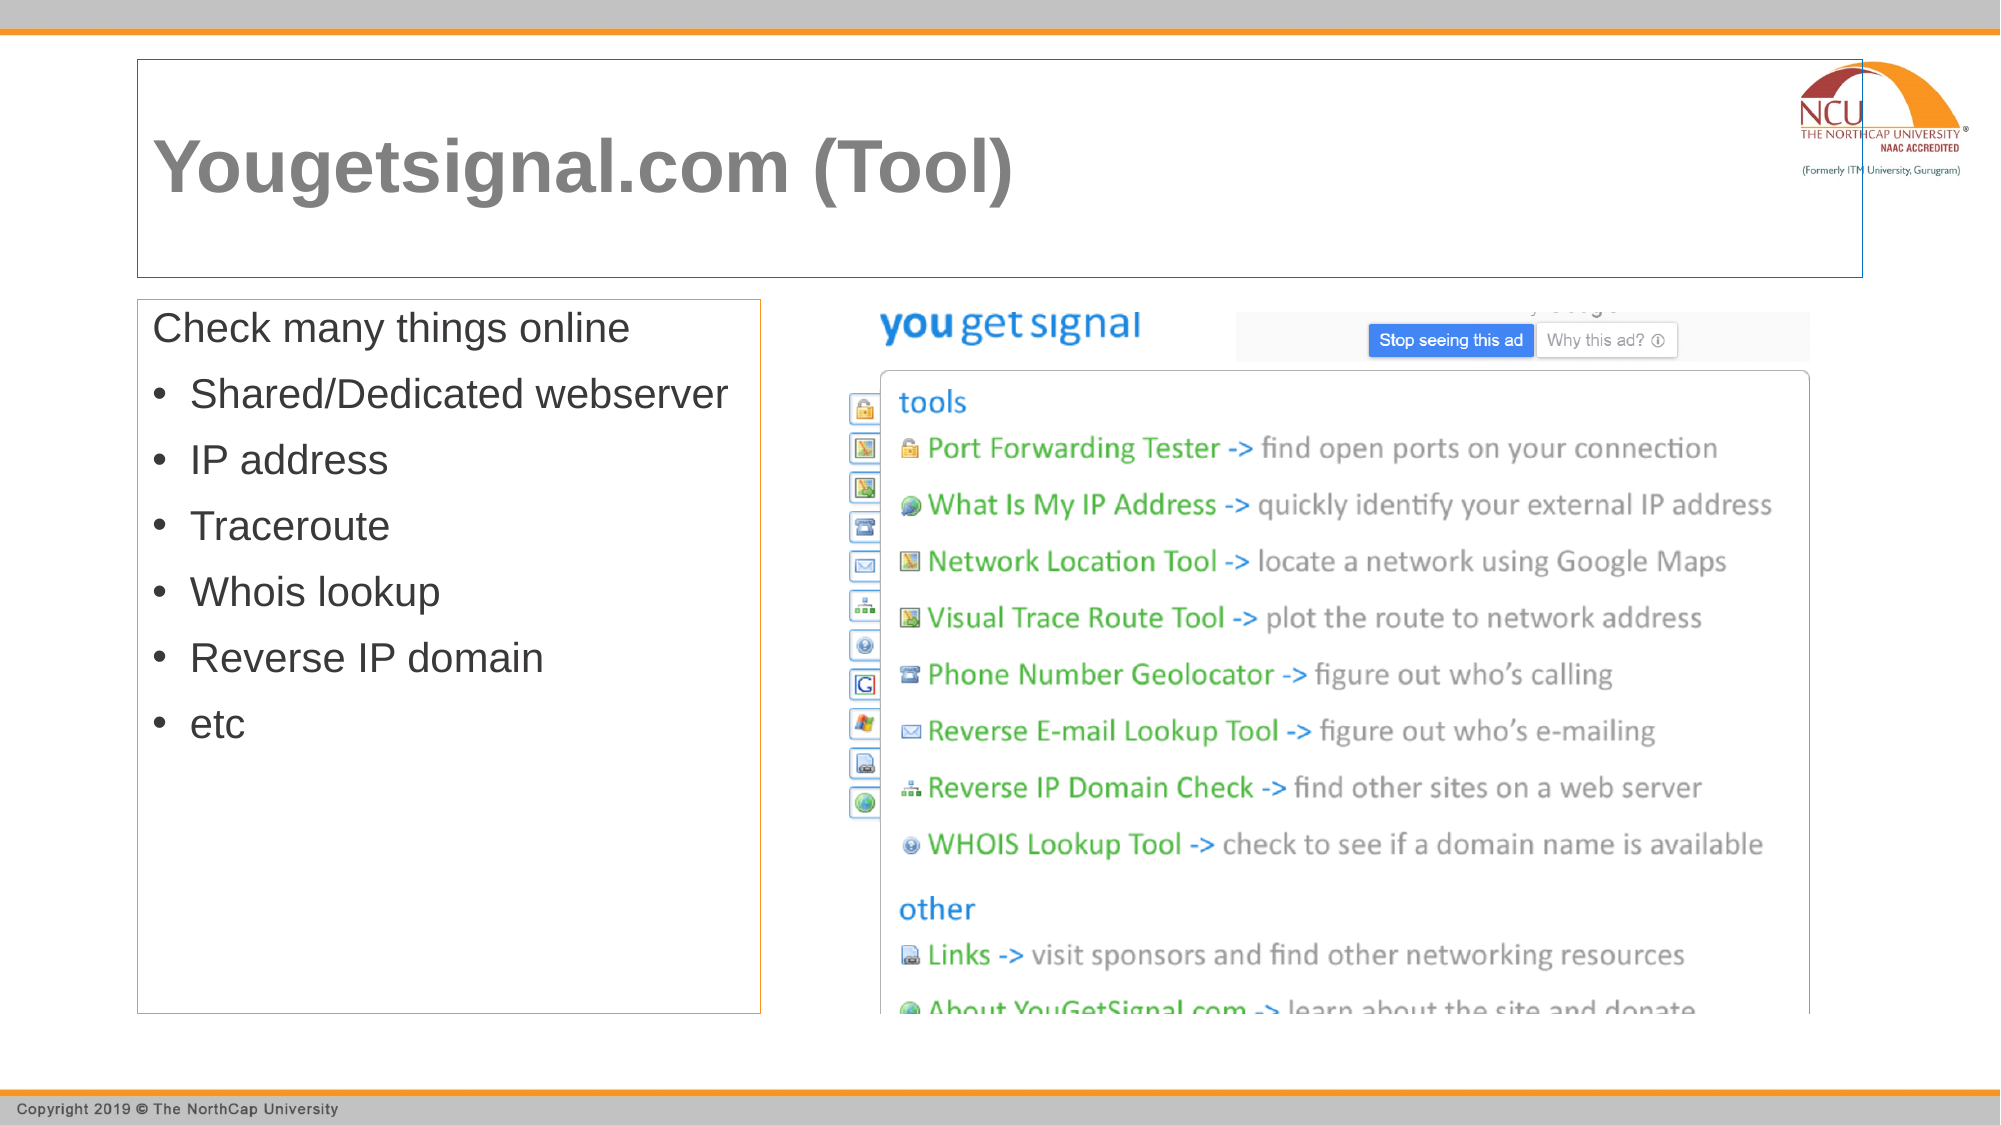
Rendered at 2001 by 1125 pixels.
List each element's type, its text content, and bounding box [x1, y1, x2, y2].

title Yougetsignal.com (Tool) [137, 59, 1863, 278]
picture [0, 0, 2000, 1125]
list Check many things online Shared/Dedicated webserver IP address Traceroute Whois lookup Reverse IP domain etc [137, 299, 761, 1014]
